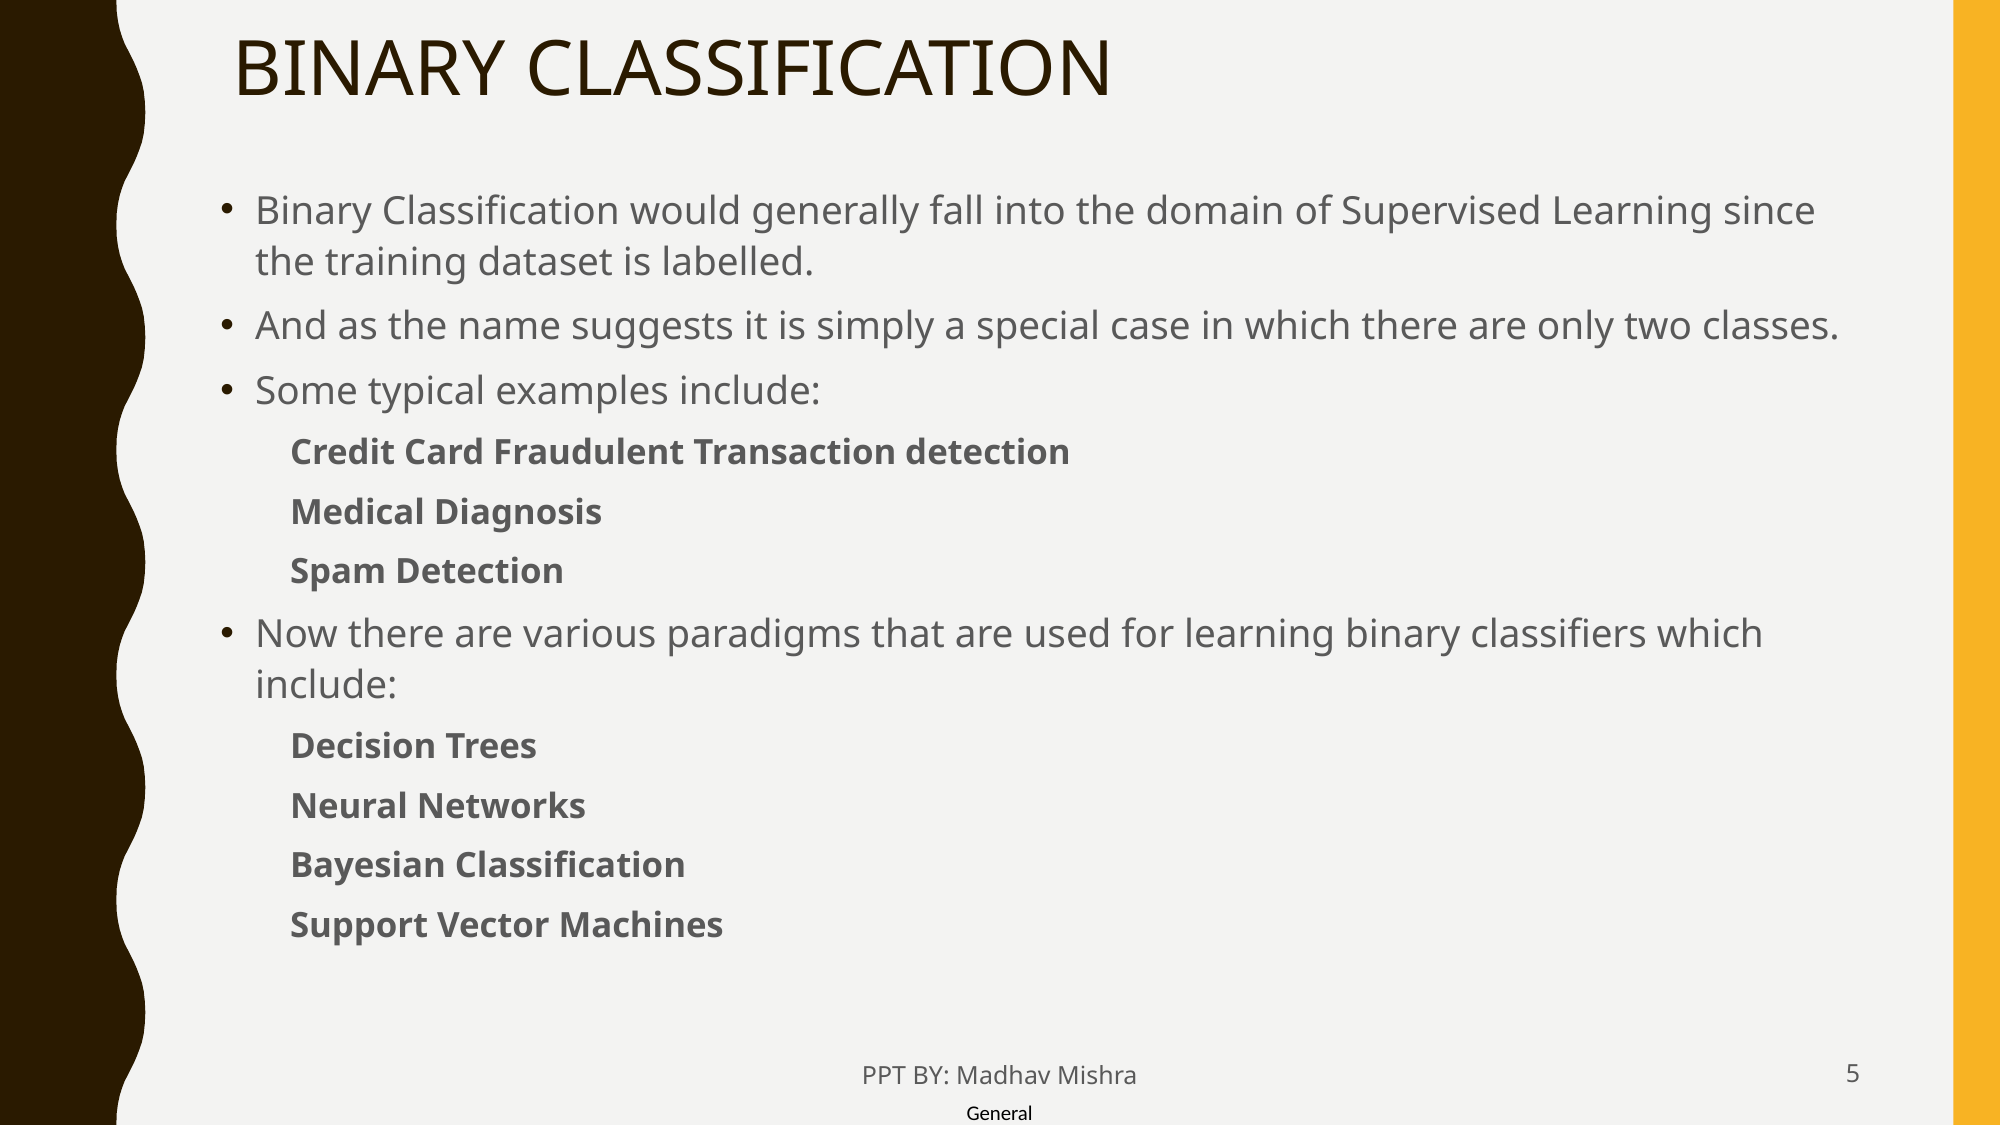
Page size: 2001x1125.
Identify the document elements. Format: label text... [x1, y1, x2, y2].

list Binary Classification would generally fall into the domain of Supervised Learning since the training dataset is labelled. And as the name suggests it is simply a special case in which there are only two classes. Some typical examples include: Credit Card Fraudulent Transaction detection Medical Diagnosis Spam Detection Now there are various paradigms that are used for learning binary classifiers which include: Decision Trees Neural Networks Bayesian Classification Support Vector Machines [205, 173, 1875, 965]
footer PPT BY: Madhav Mishra [662, 1045, 1338, 1103]
title BINARY CLASSIFICATION [217, 22, 1888, 121]
slide_number 5 [1412, 1045, 1875, 1103]
